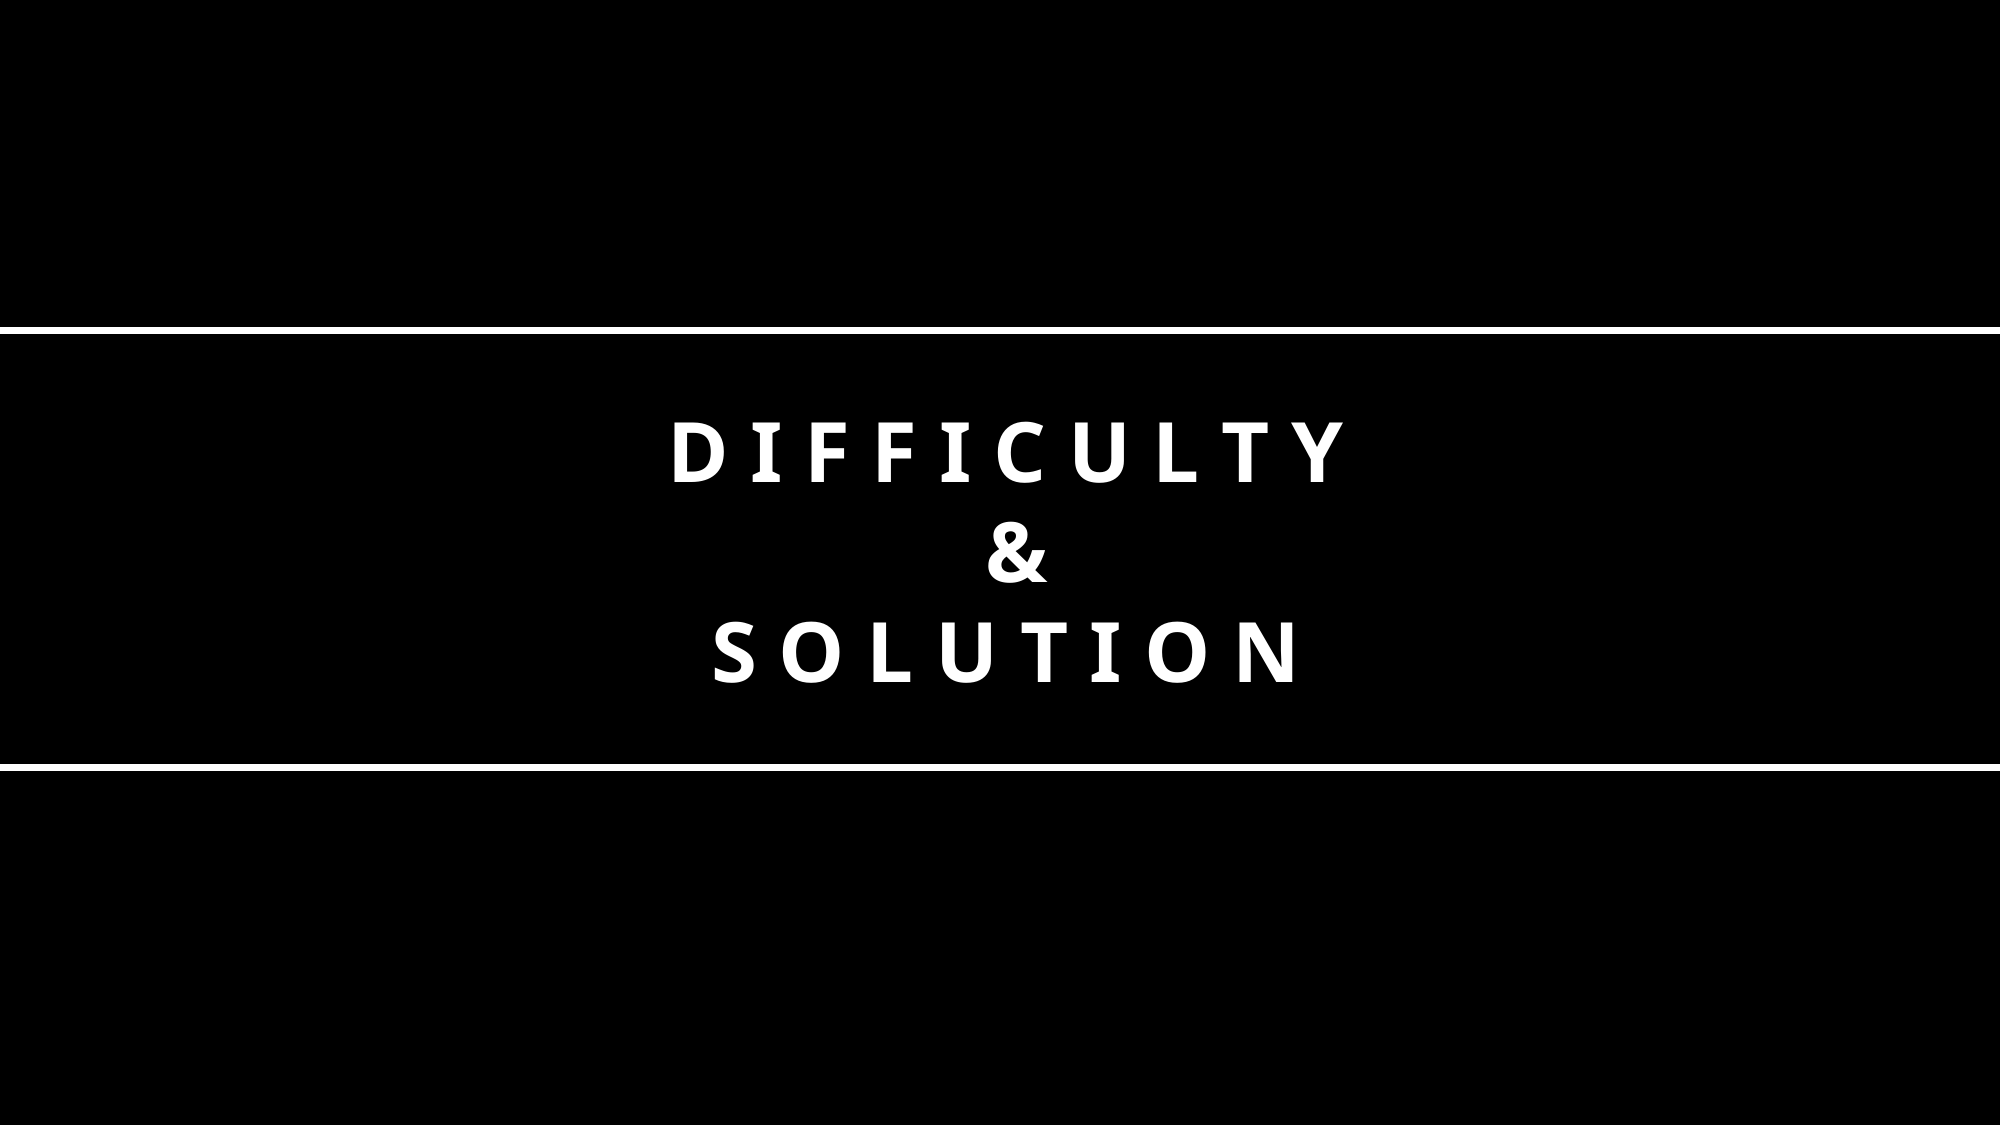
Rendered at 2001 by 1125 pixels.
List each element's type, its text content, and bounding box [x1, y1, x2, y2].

text_box D I F F I C U L T Y & S O L U T I O N [0, 329, 2000, 768]
